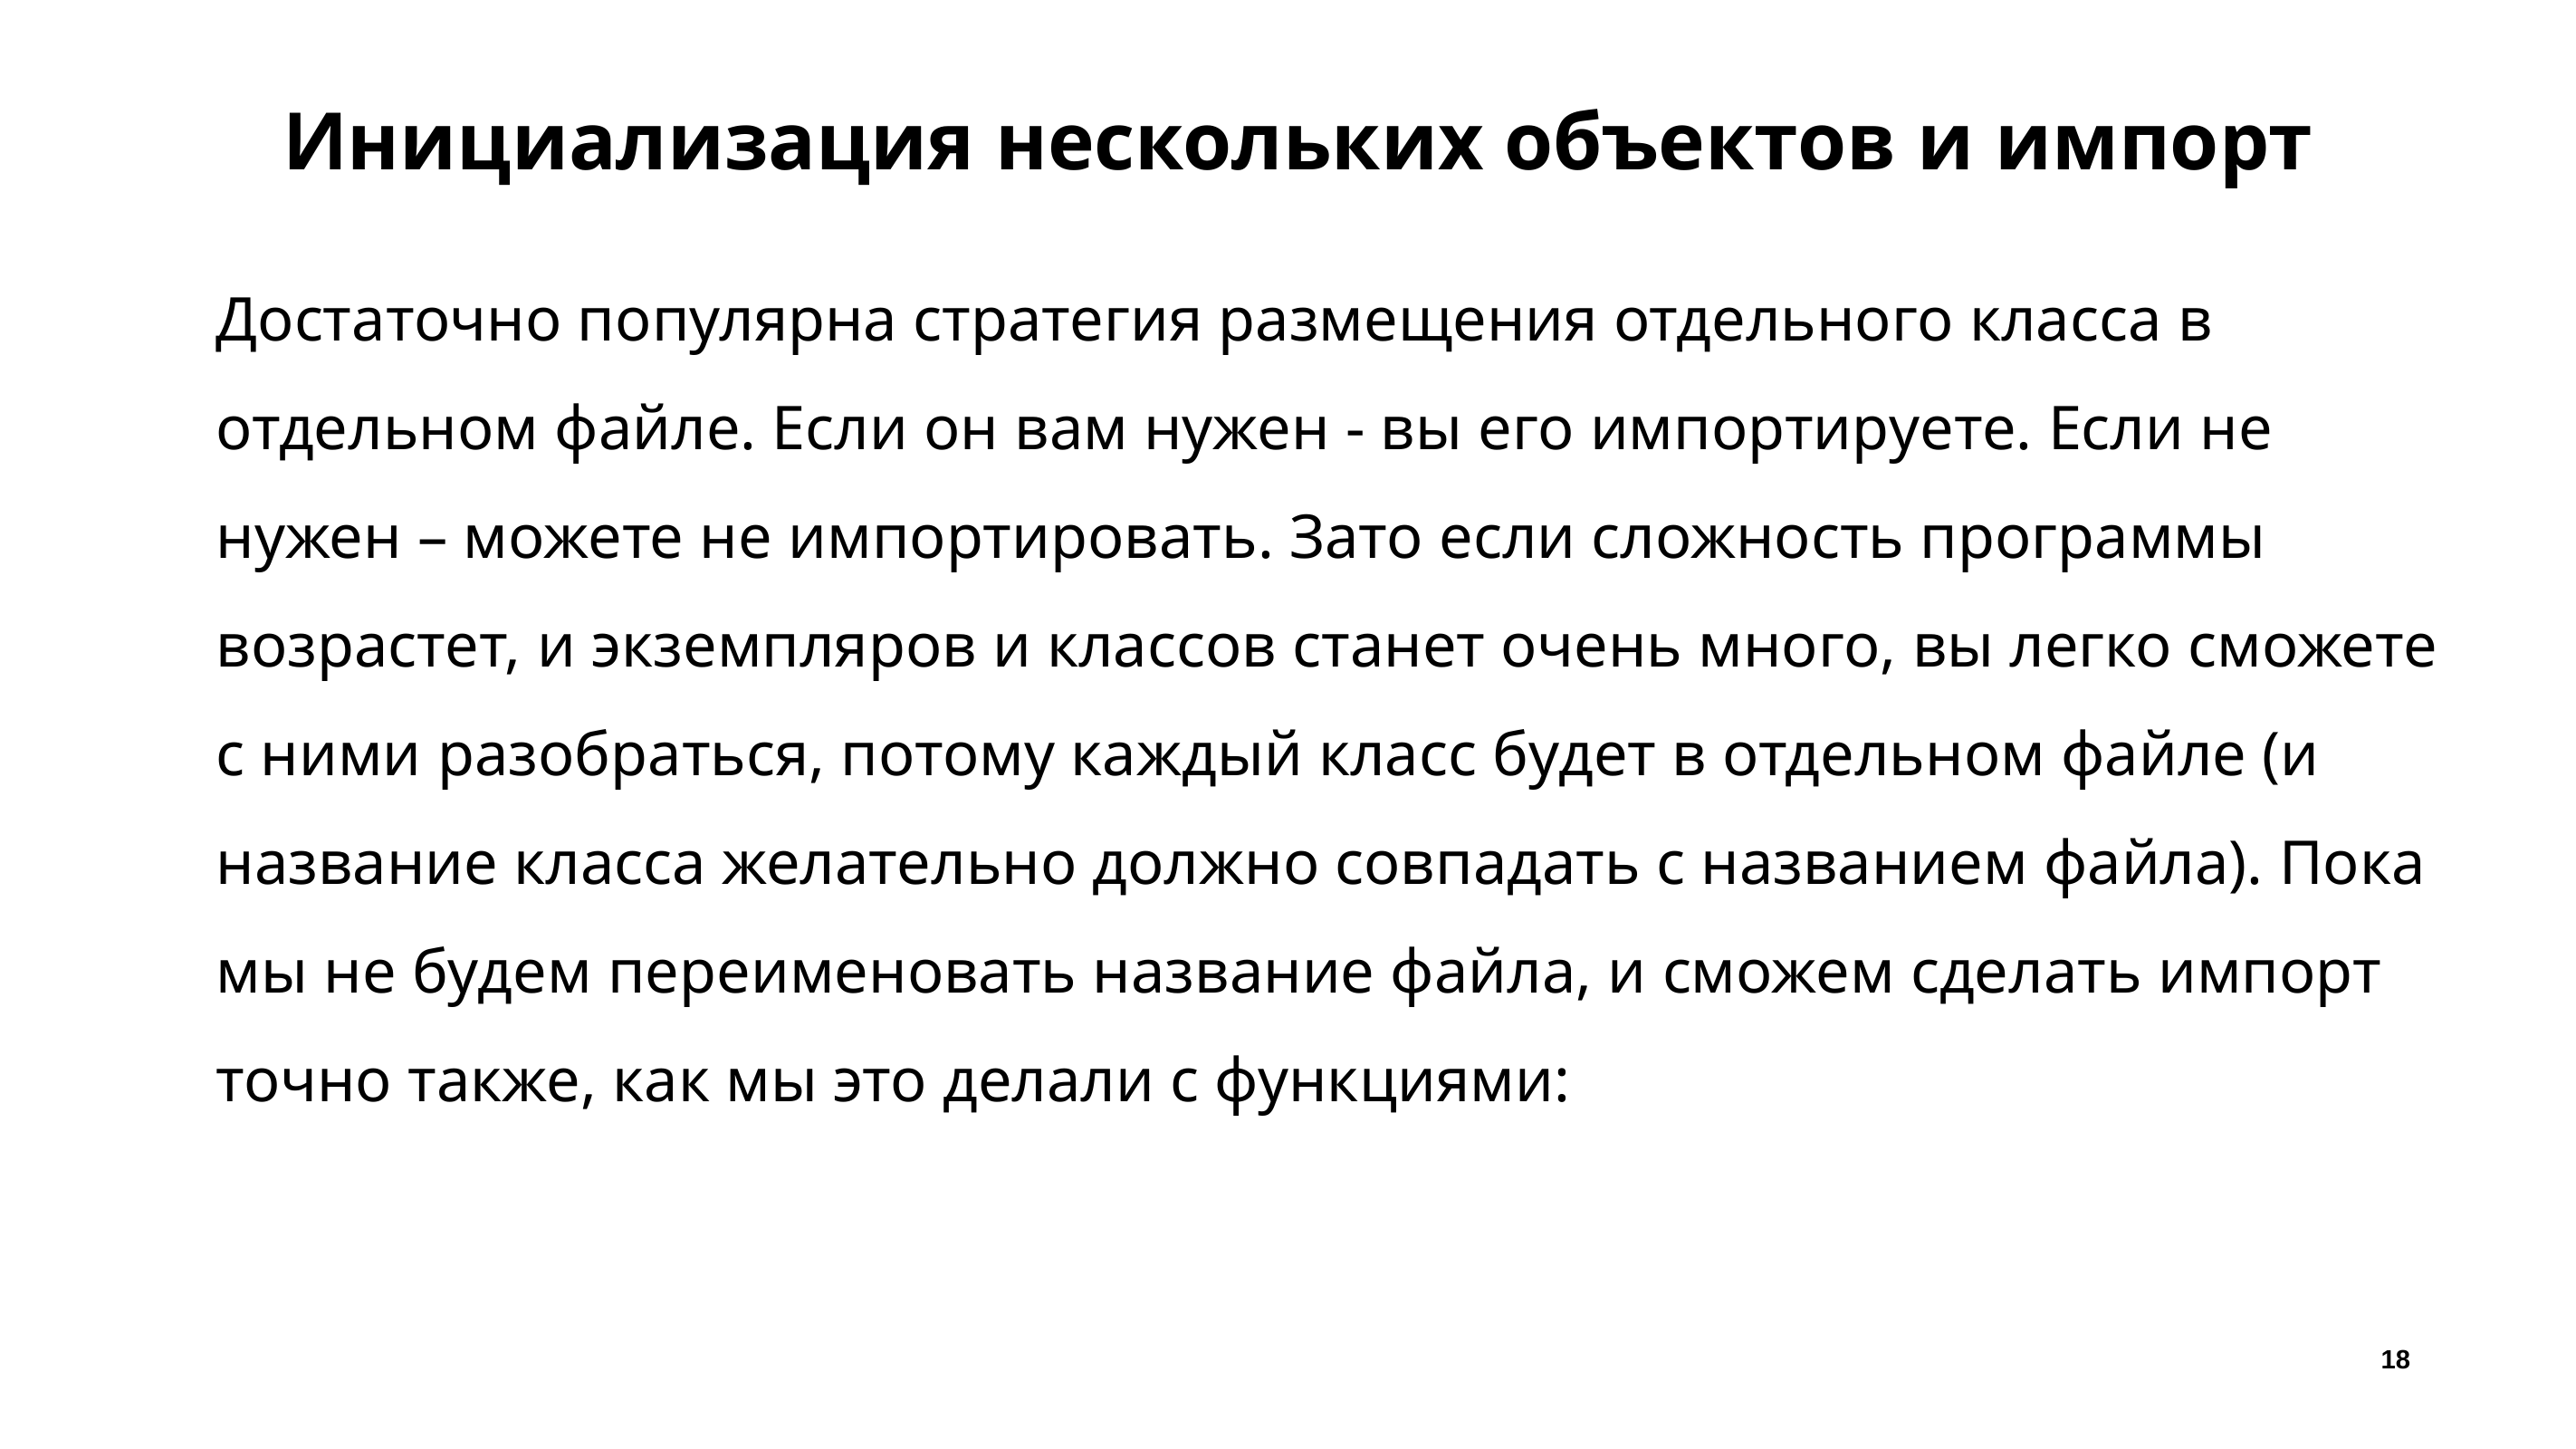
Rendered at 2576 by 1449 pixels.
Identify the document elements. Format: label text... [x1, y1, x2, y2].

slide_number 18 [2279, 1332, 2416, 1383]
text_box Достаточно популярна стратегия размещения отдельного класса в отдельном файле. Если он вам нужен - вы его импортируете. Если не нужен – можете не импортировать. Зато если сложность программы возрастет, и экземпляров и классов станет очень много, вы легко сможете с ними разобраться, потому каждый класс будет в отдельном файле (и название класса желательно должно совпадать с названием файла). Пока мы не будем переименовать название файла, и сможем сделать импорт точно также, как мы это делали с функциями: [203, 237, 2457, 1304]
title Инициализация нескольких объектов и импорт [160, 85, 2415, 254]
